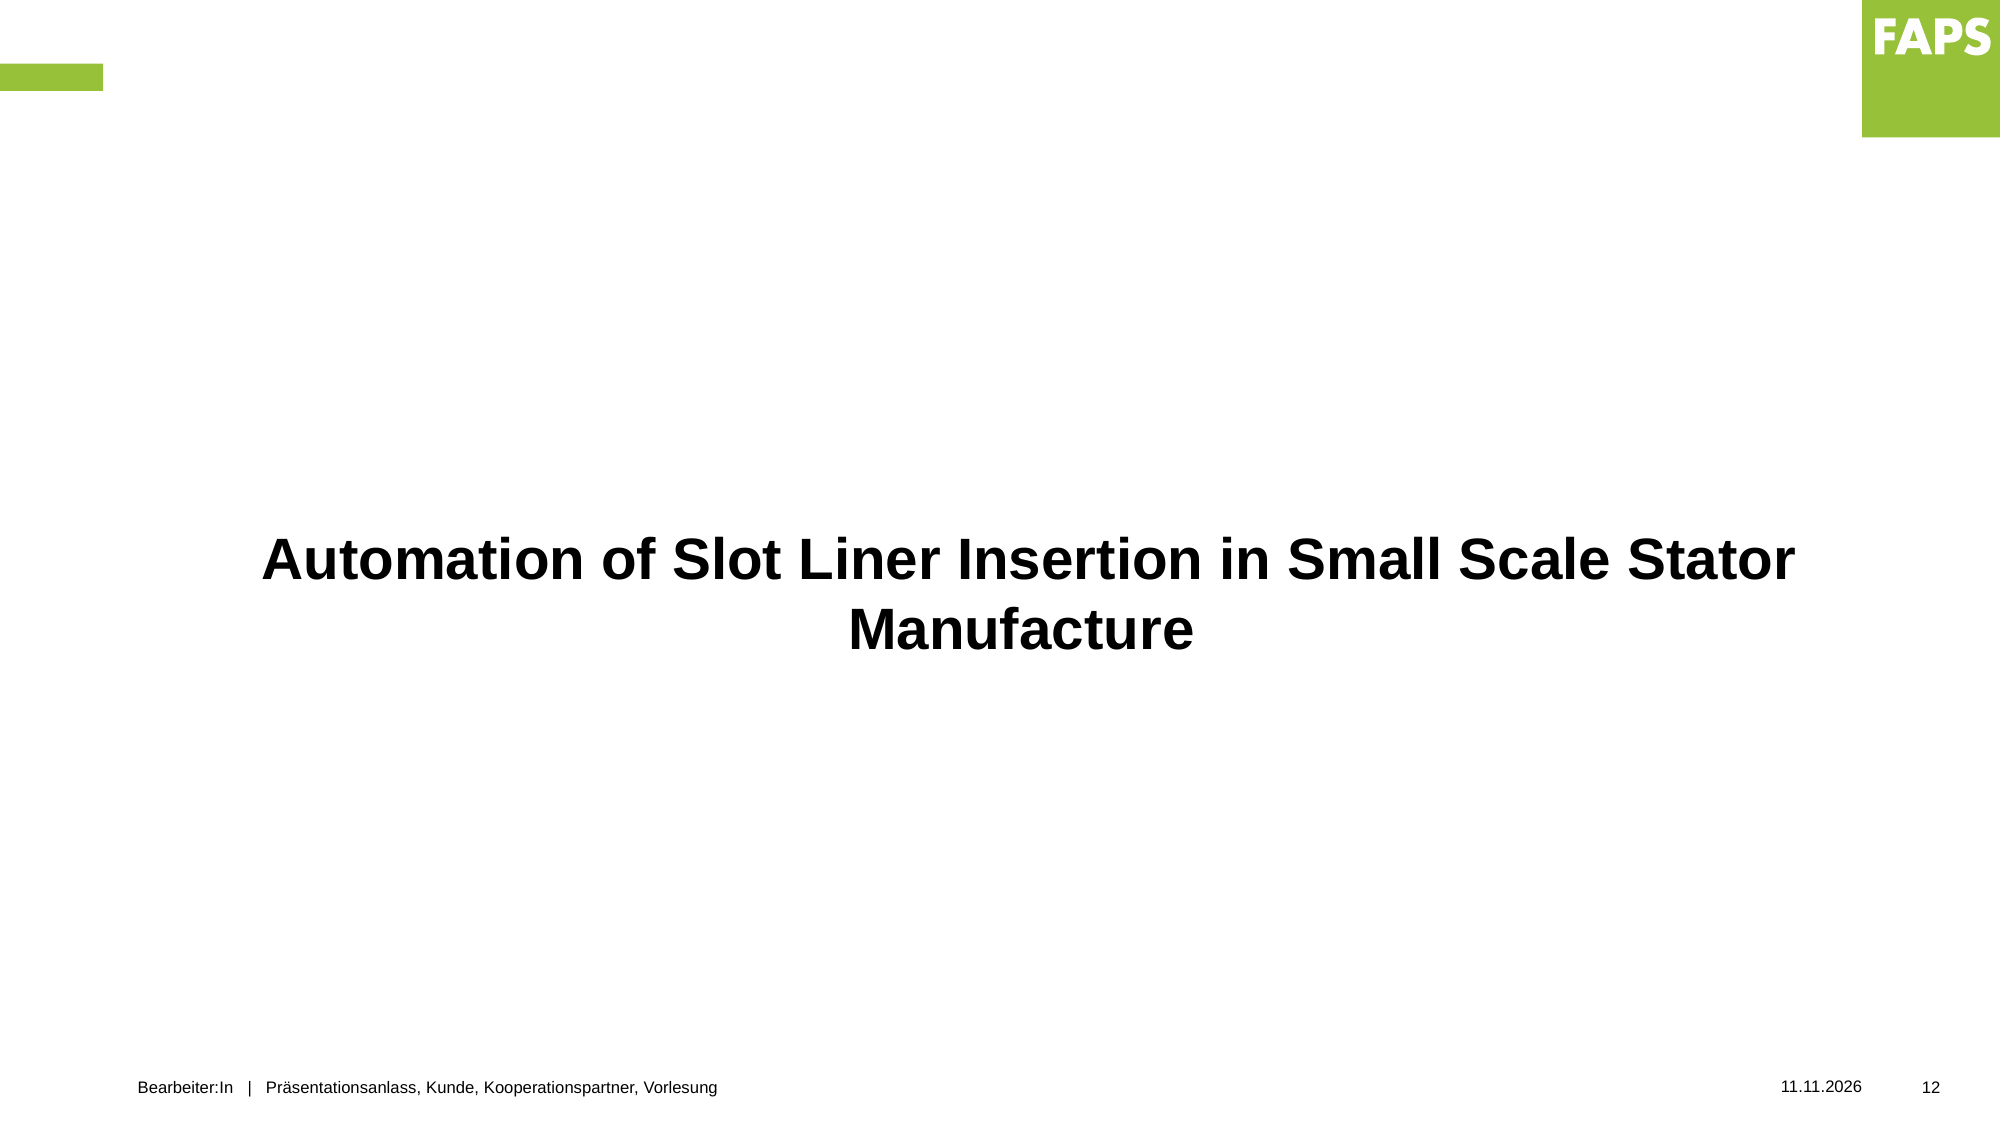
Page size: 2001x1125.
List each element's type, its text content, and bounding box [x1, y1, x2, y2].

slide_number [1599, 1076, 1862, 1098]
footer Bearbeiter:In | Präsentationsanlass, Kunde, Kooperationspartner, Vorlesung [137, 1076, 1599, 1098]
slide_number 12 [1862, 1076, 2000, 1098]
title Automation of Slot Liner Insertion in Small Scale Stator Manufacture [161, 521, 1898, 604]
